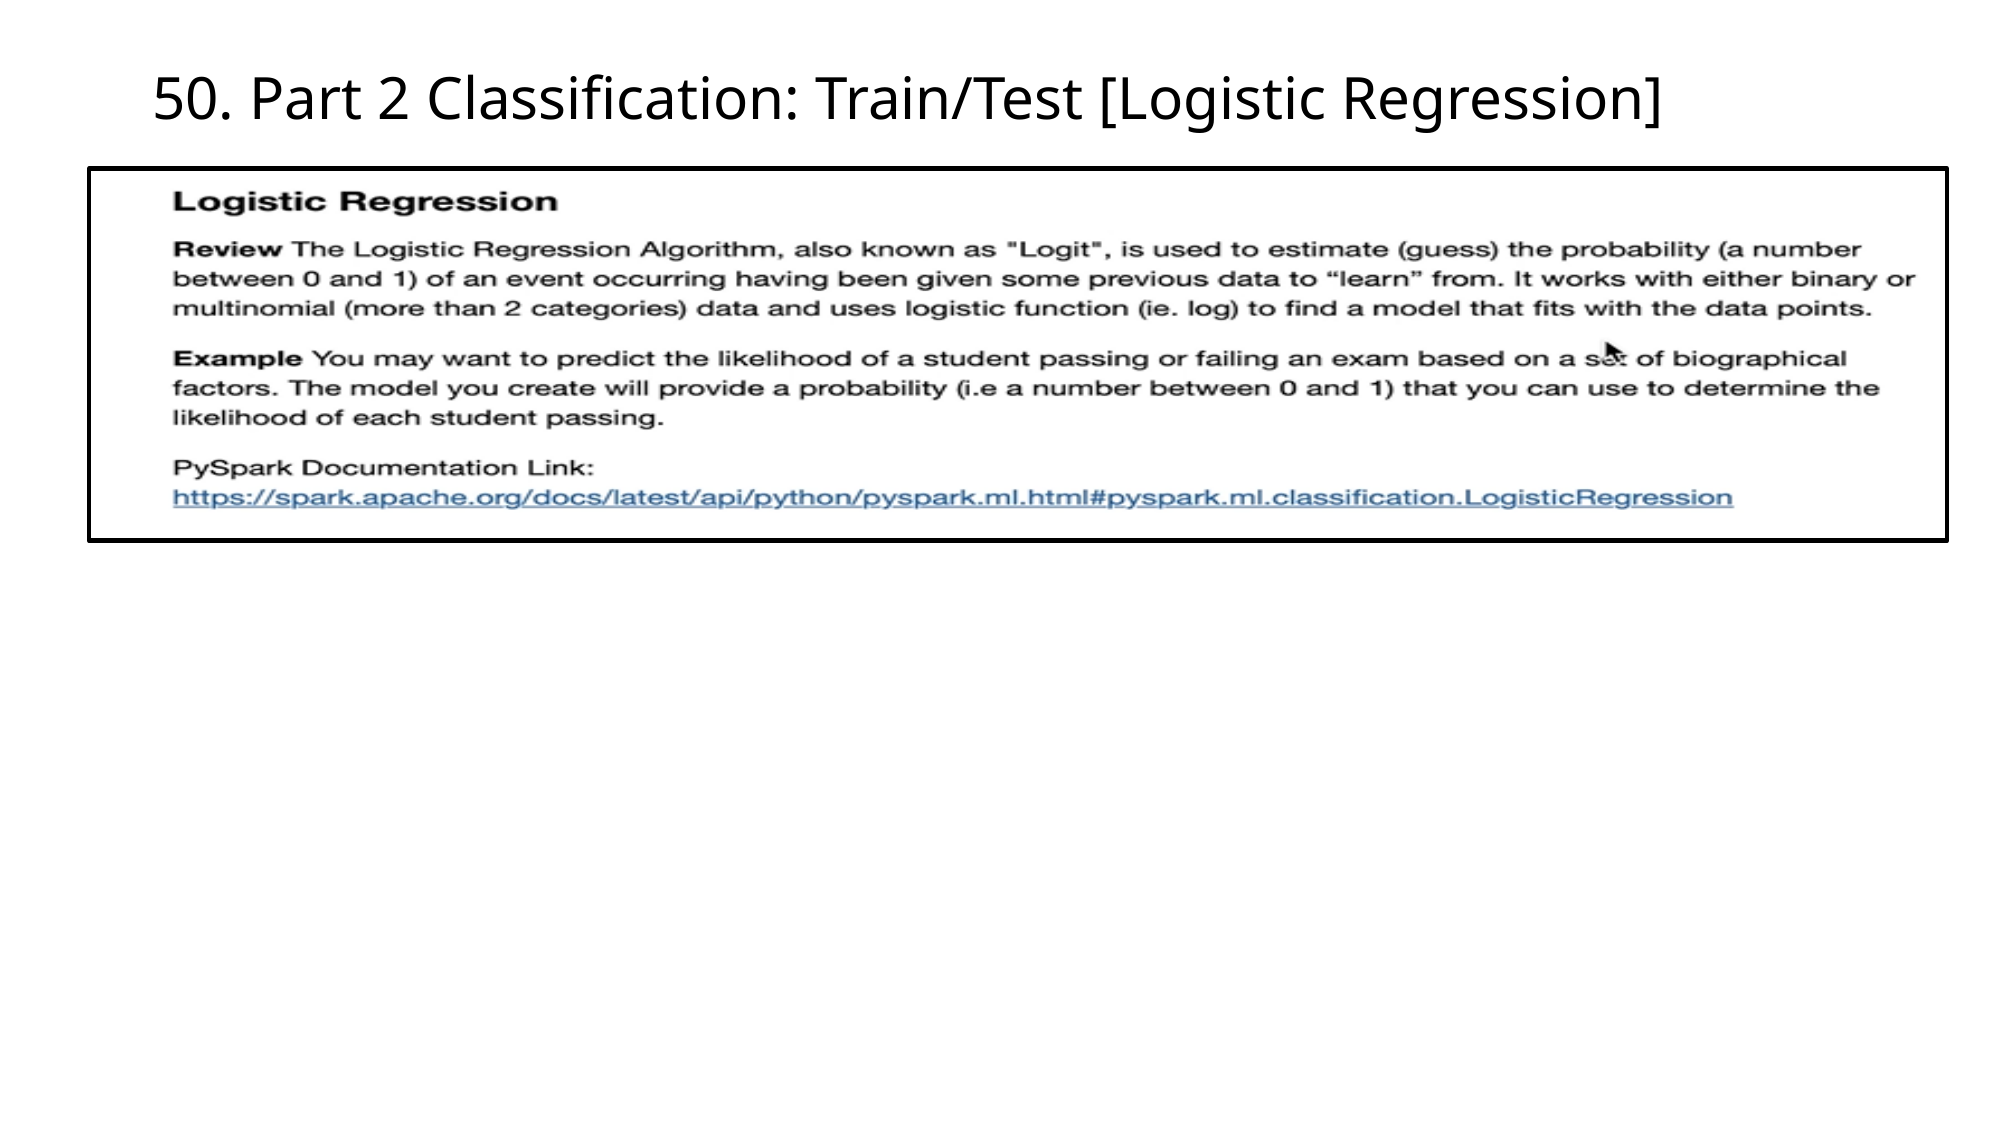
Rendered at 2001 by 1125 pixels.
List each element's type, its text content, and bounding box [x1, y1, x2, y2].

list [90, 170, 1946, 539]
title 50. Part 2 Classification: Train/Test [Logistic Regression] [137, 59, 1863, 142]
